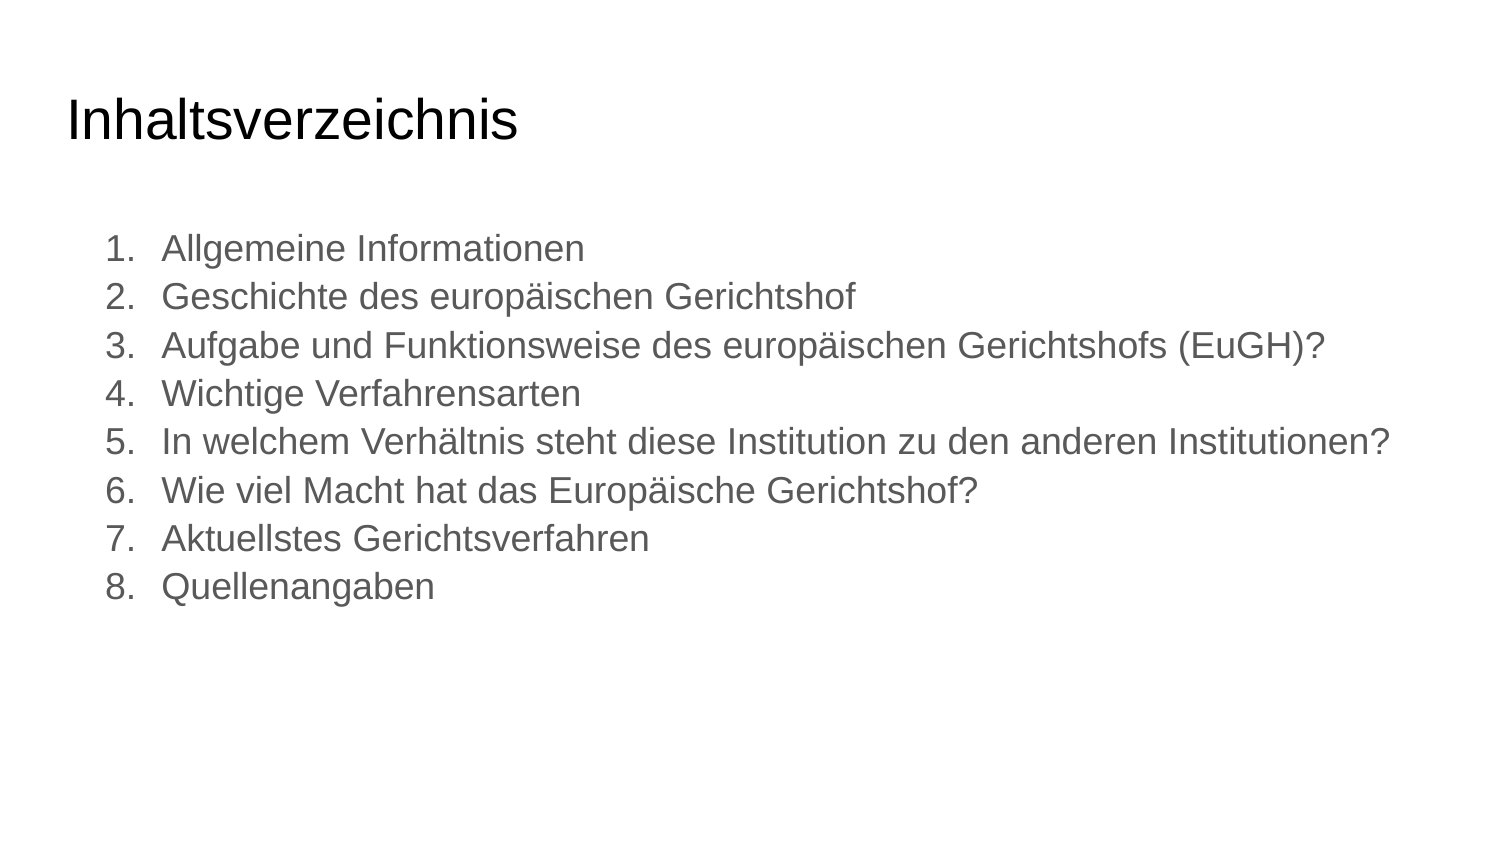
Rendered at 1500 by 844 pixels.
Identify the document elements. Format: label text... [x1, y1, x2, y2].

title Inhaltsverzeichnis [51, 72, 1449, 167]
list Allgemeine Informationen Geschichte des europäischen Gerichtshof Aufgabe und Funktionsweise des europäischen Gerichtshofs (EuGH)? Wichtige Verfahrensarten In welchem Verhältnis steht diese Institution zu den anderen Institutionen? Wie viel Macht hat das Europäische Gerichtshof? Aktuellstes Gerichtsverfahren Quellenangaben [71, 206, 1469, 767]
